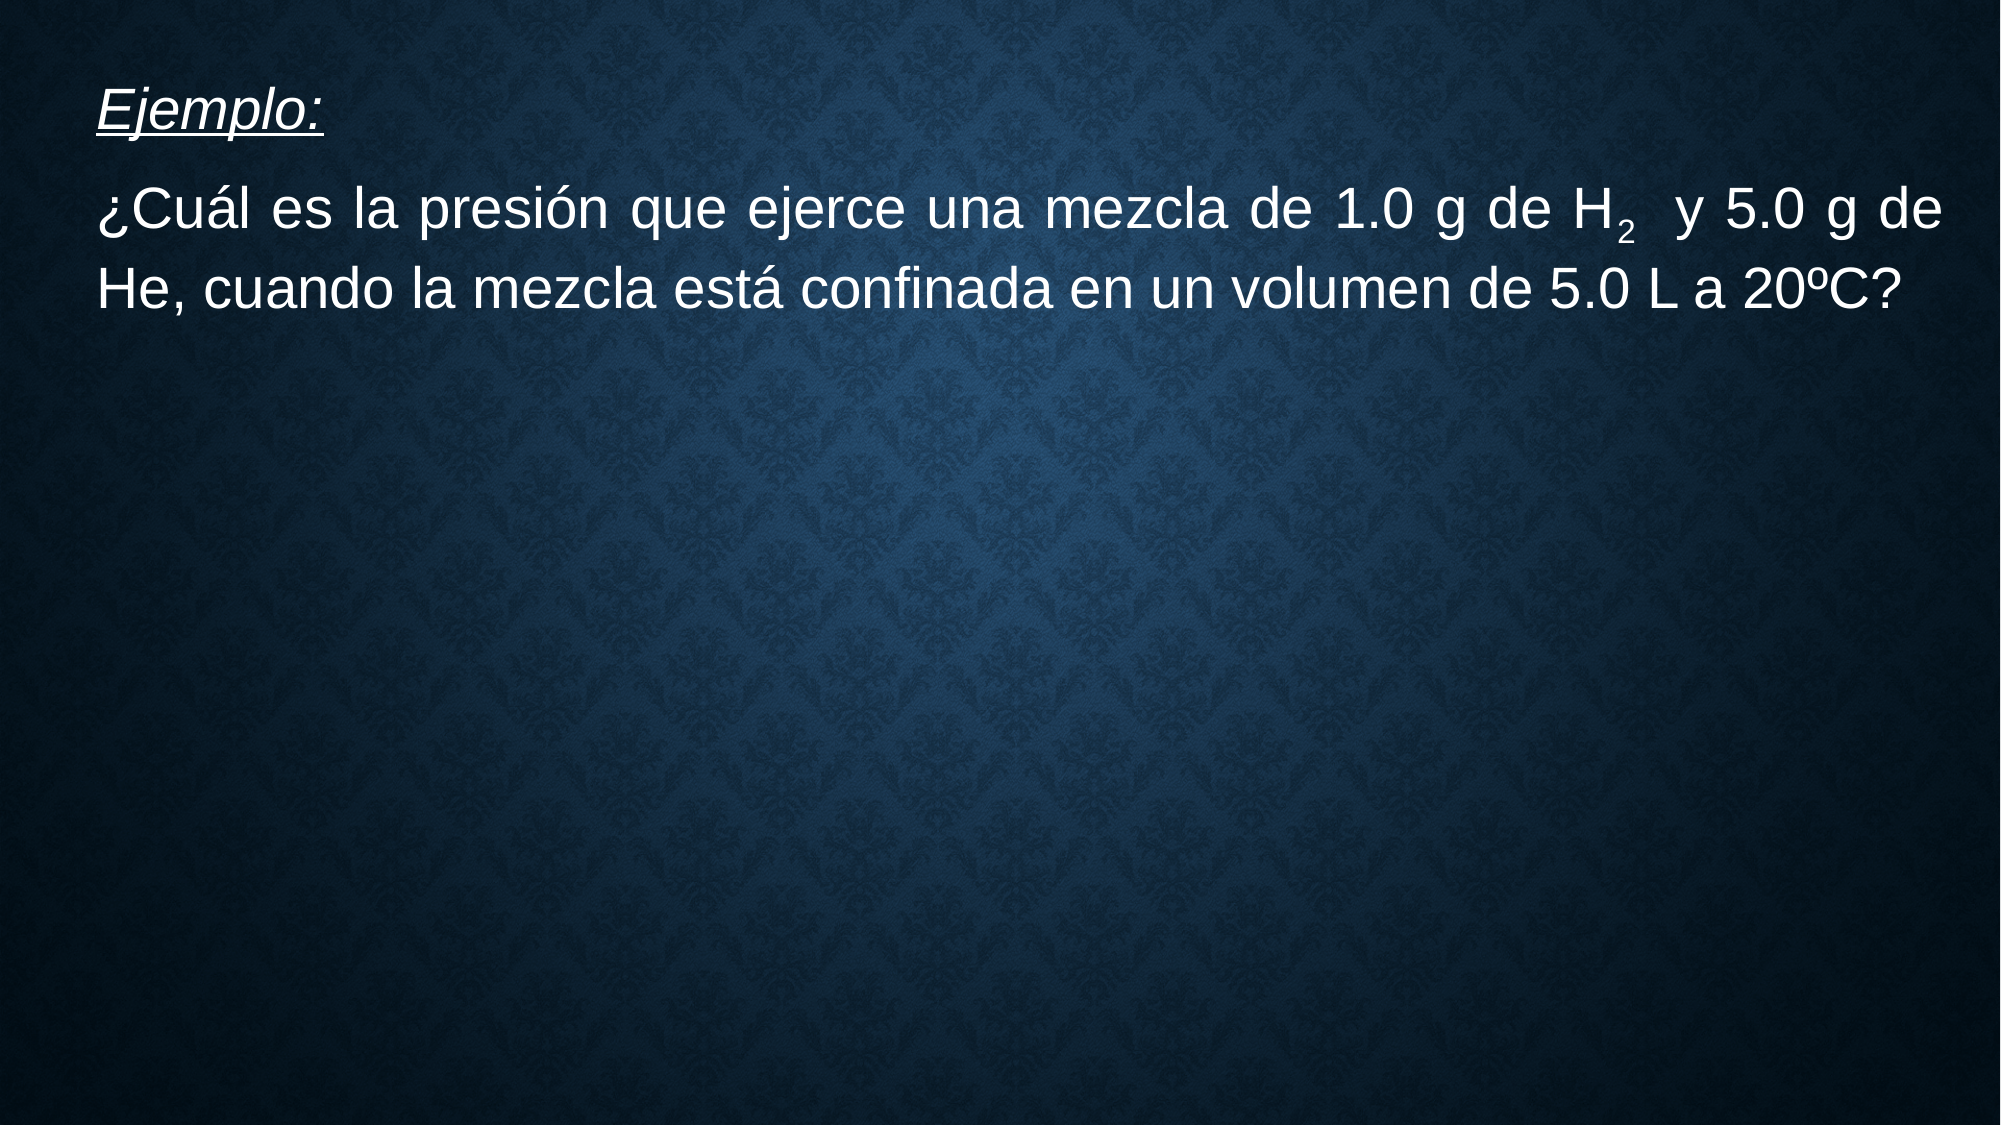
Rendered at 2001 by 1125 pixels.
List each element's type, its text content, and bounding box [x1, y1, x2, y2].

text_box Ejemplo: ¿Cuál es la presión que ejerce una mezcla de 1.0 g de H2 y 5.0 g de He, cuando la mezcla está confinada en un volumen de 5.0 L a 20ºC? [81, 64, 1959, 328]
